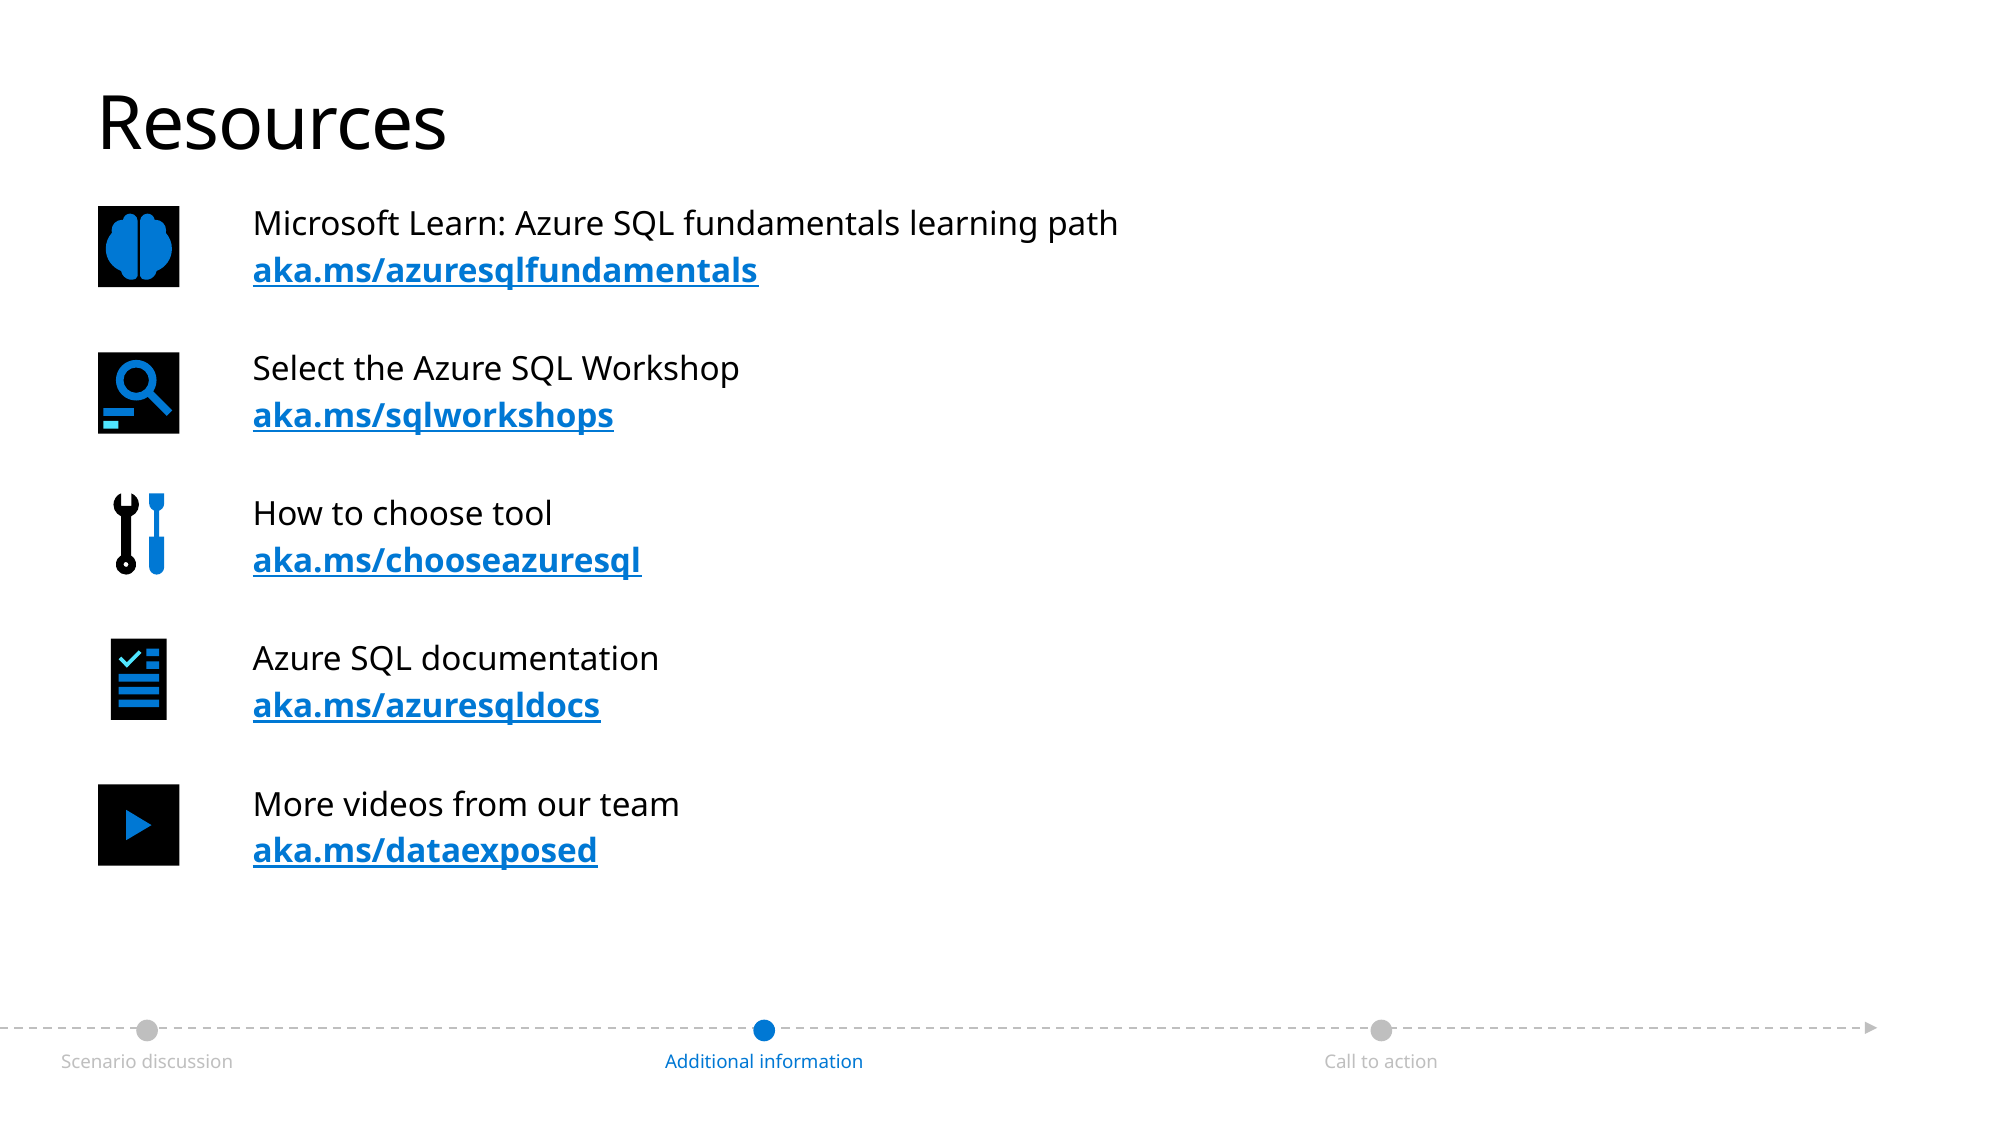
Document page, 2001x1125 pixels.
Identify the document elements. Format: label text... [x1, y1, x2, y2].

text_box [0, 1019, 1878, 1073]
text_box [97, 352, 180, 434]
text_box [97, 784, 180, 866]
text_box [97, 205, 180, 288]
title Resources [96, 75, 1904, 166]
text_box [110, 638, 167, 721]
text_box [113, 493, 165, 575]
list Microsoft Learn: Azure SQL fundamentals learning path aka.ms/azuresqlfundamentals Select the Azure SQL Workshop aka.ms/sqlworkshops How to choose tool aka.ms/chooseazuresql Azure SQL documentation aka.ms/azuresqldocs More videos from our team aka.ms/dataexposed [252, 202, 1808, 873]
